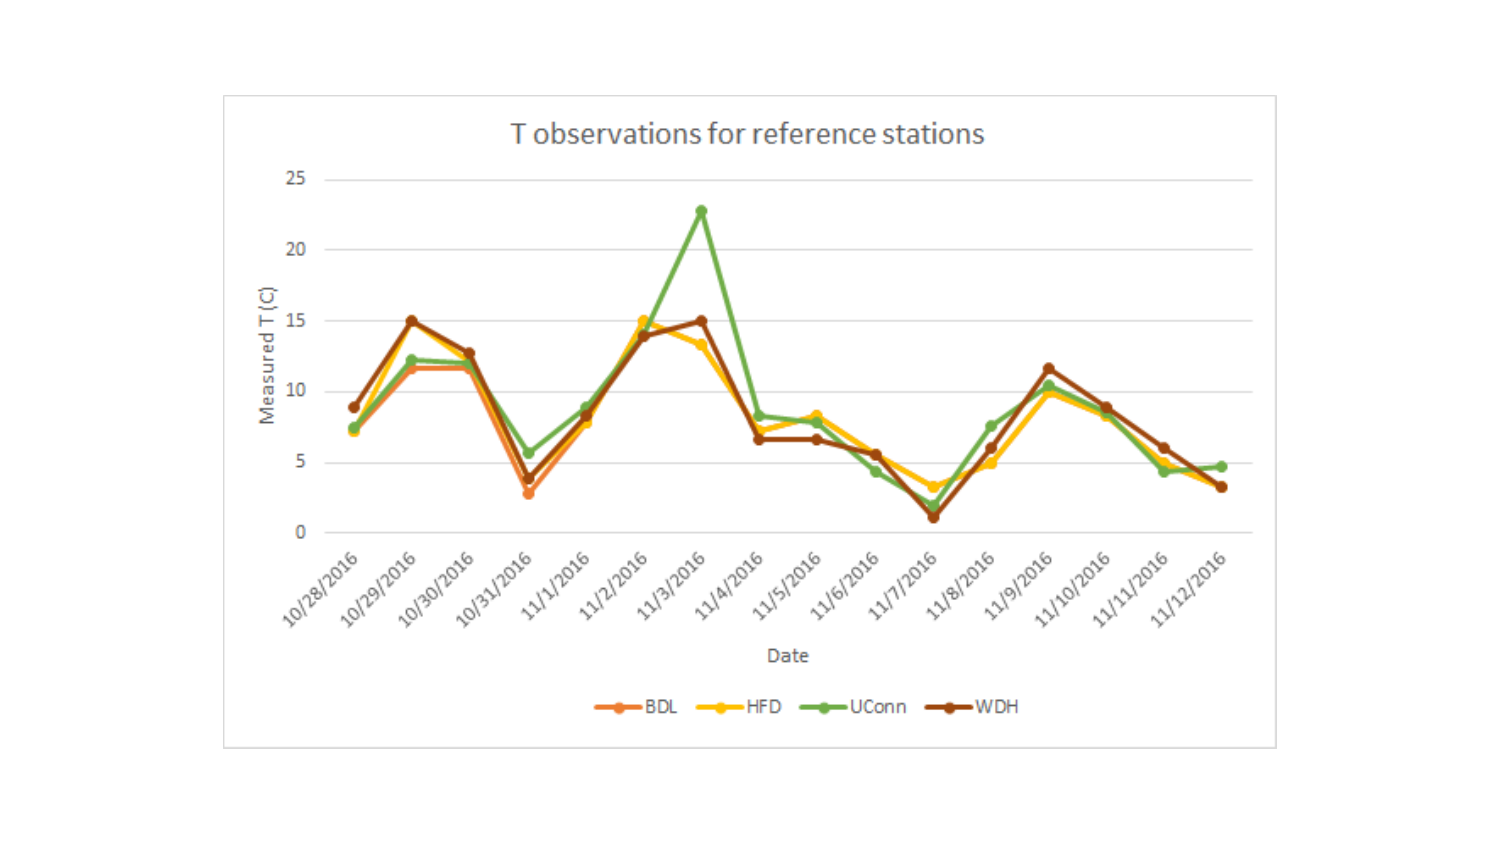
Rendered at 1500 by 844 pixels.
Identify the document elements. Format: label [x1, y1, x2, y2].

picture [223, 95, 1277, 749]
